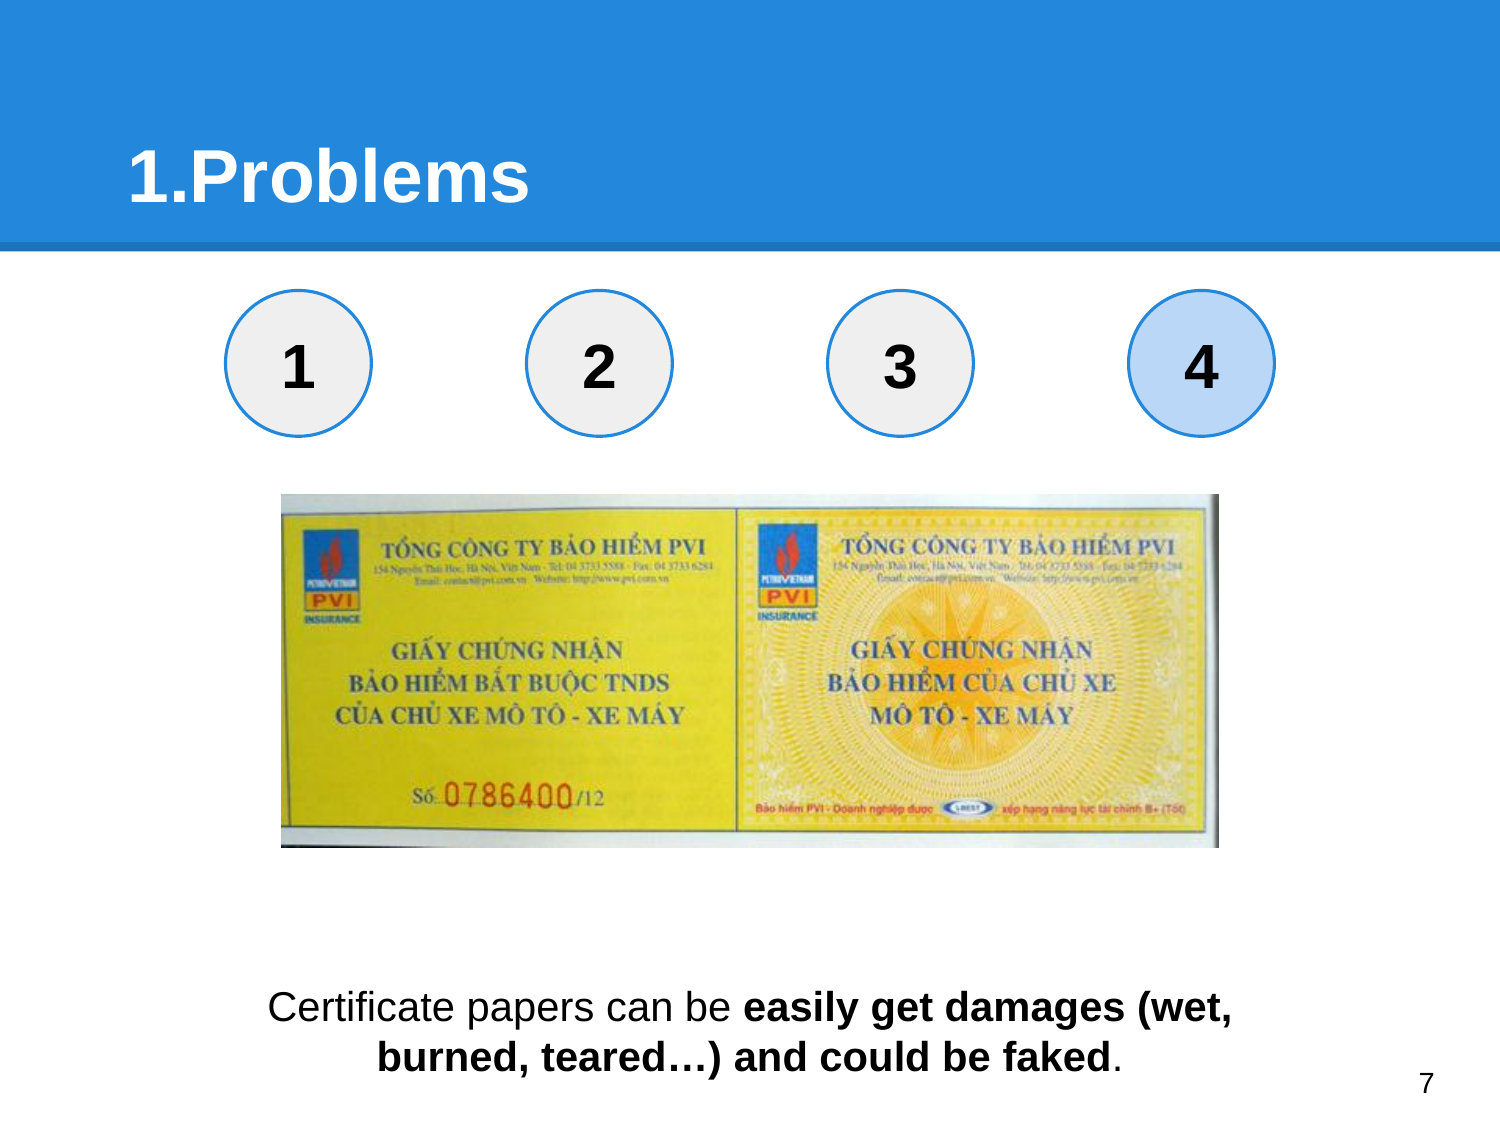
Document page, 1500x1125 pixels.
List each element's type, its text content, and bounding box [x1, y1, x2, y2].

text_box 1 [225, 290, 372, 437]
slide_number ‹#› [1403, 1038, 1494, 1125]
text_box 3 [827, 290, 974, 437]
text_box Certificate papers can be easily get damages (wet, burned, teared…) and could be faked. [229, 956, 1271, 1103]
text_box 4 [1128, 290, 1275, 437]
picture [281, 493, 1219, 848]
text_box 2 [526, 290, 673, 437]
title Problems [75, 45, 1425, 233]
